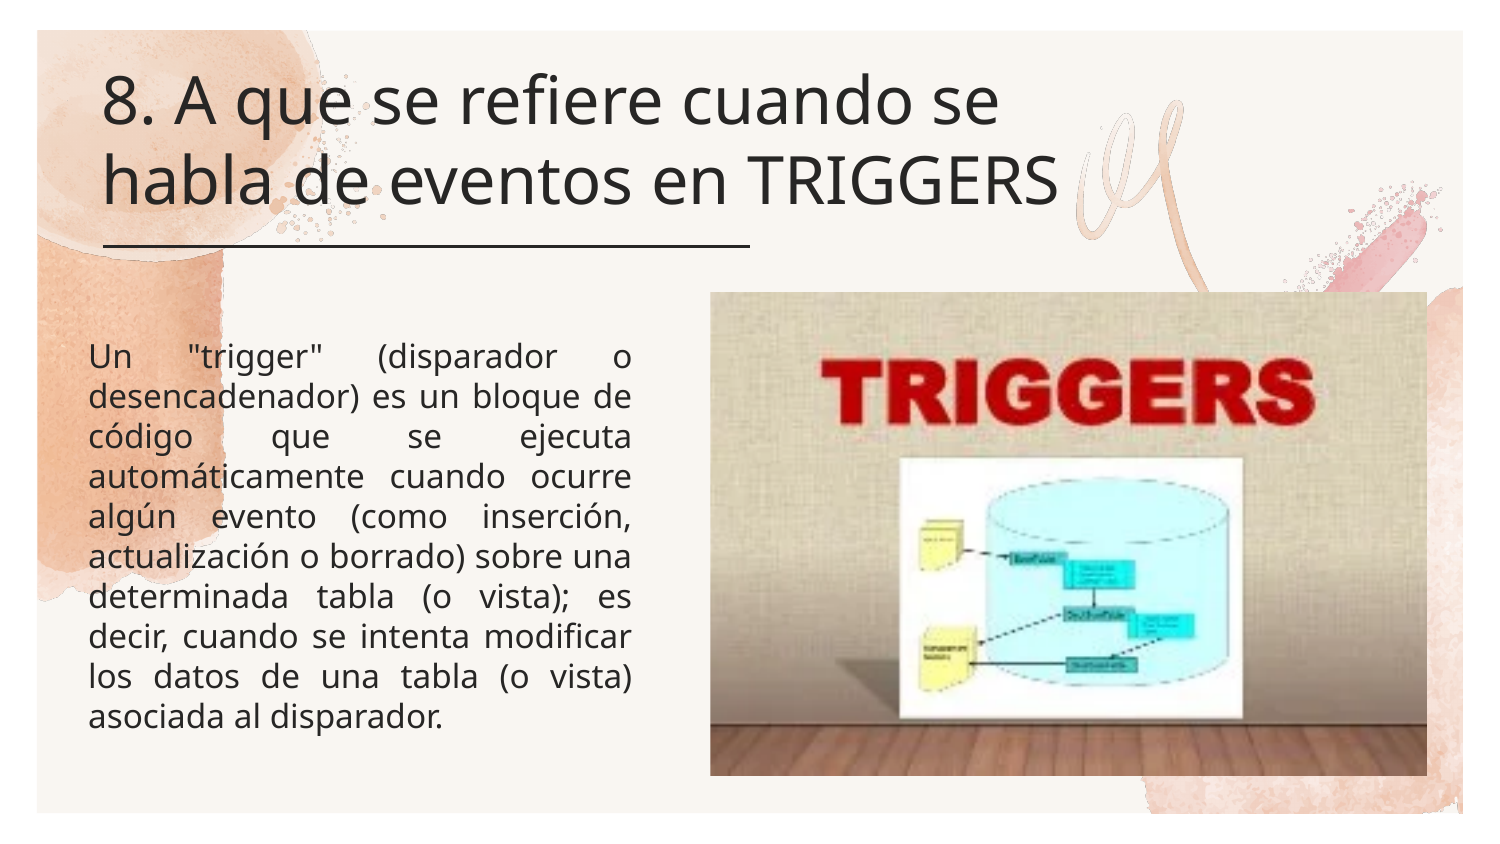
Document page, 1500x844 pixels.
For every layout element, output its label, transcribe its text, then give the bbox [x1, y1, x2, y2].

subtitle Un "trigger" (disparador o desencadenador) es un bloque de código que se ejecuta automáticamente cuando ocurre algún evento (como inserción, actualización o borrado) sobre una determinada tabla (o vista); es decir, cuando se intenta modificar los datos de una tabla (o vista) asociada al disparador. [73, 320, 649, 748]
title 8. A que se refiere cuando se habla de eventos en TRIGGERS [86, 40, 1210, 235]
picture [710, 7, 1475, 814]
picture [37, 30, 454, 688]
